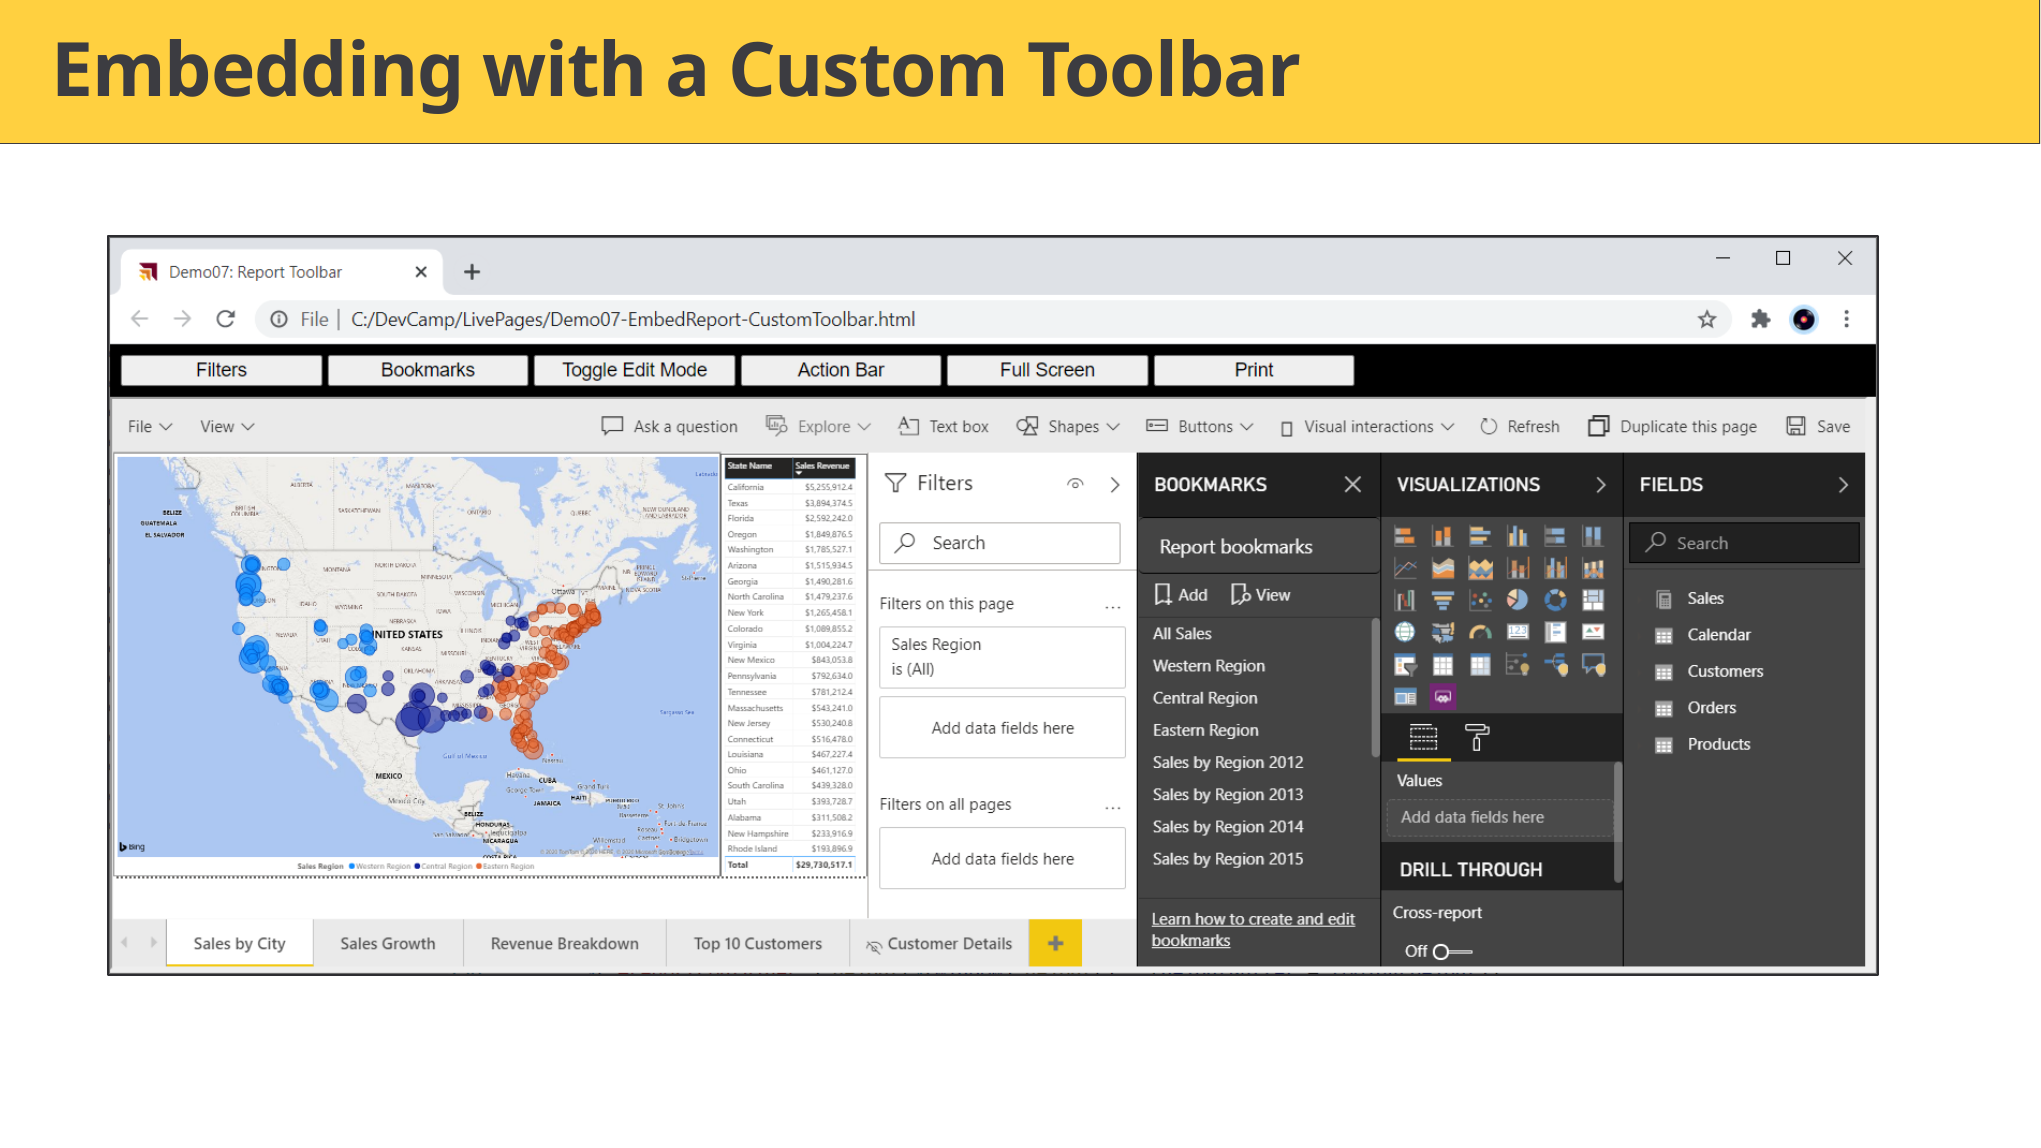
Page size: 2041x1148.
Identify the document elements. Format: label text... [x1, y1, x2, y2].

picture [109, 237, 1877, 975]
title Embedding with a Custom Toolbar [51, 31, 1988, 113]
